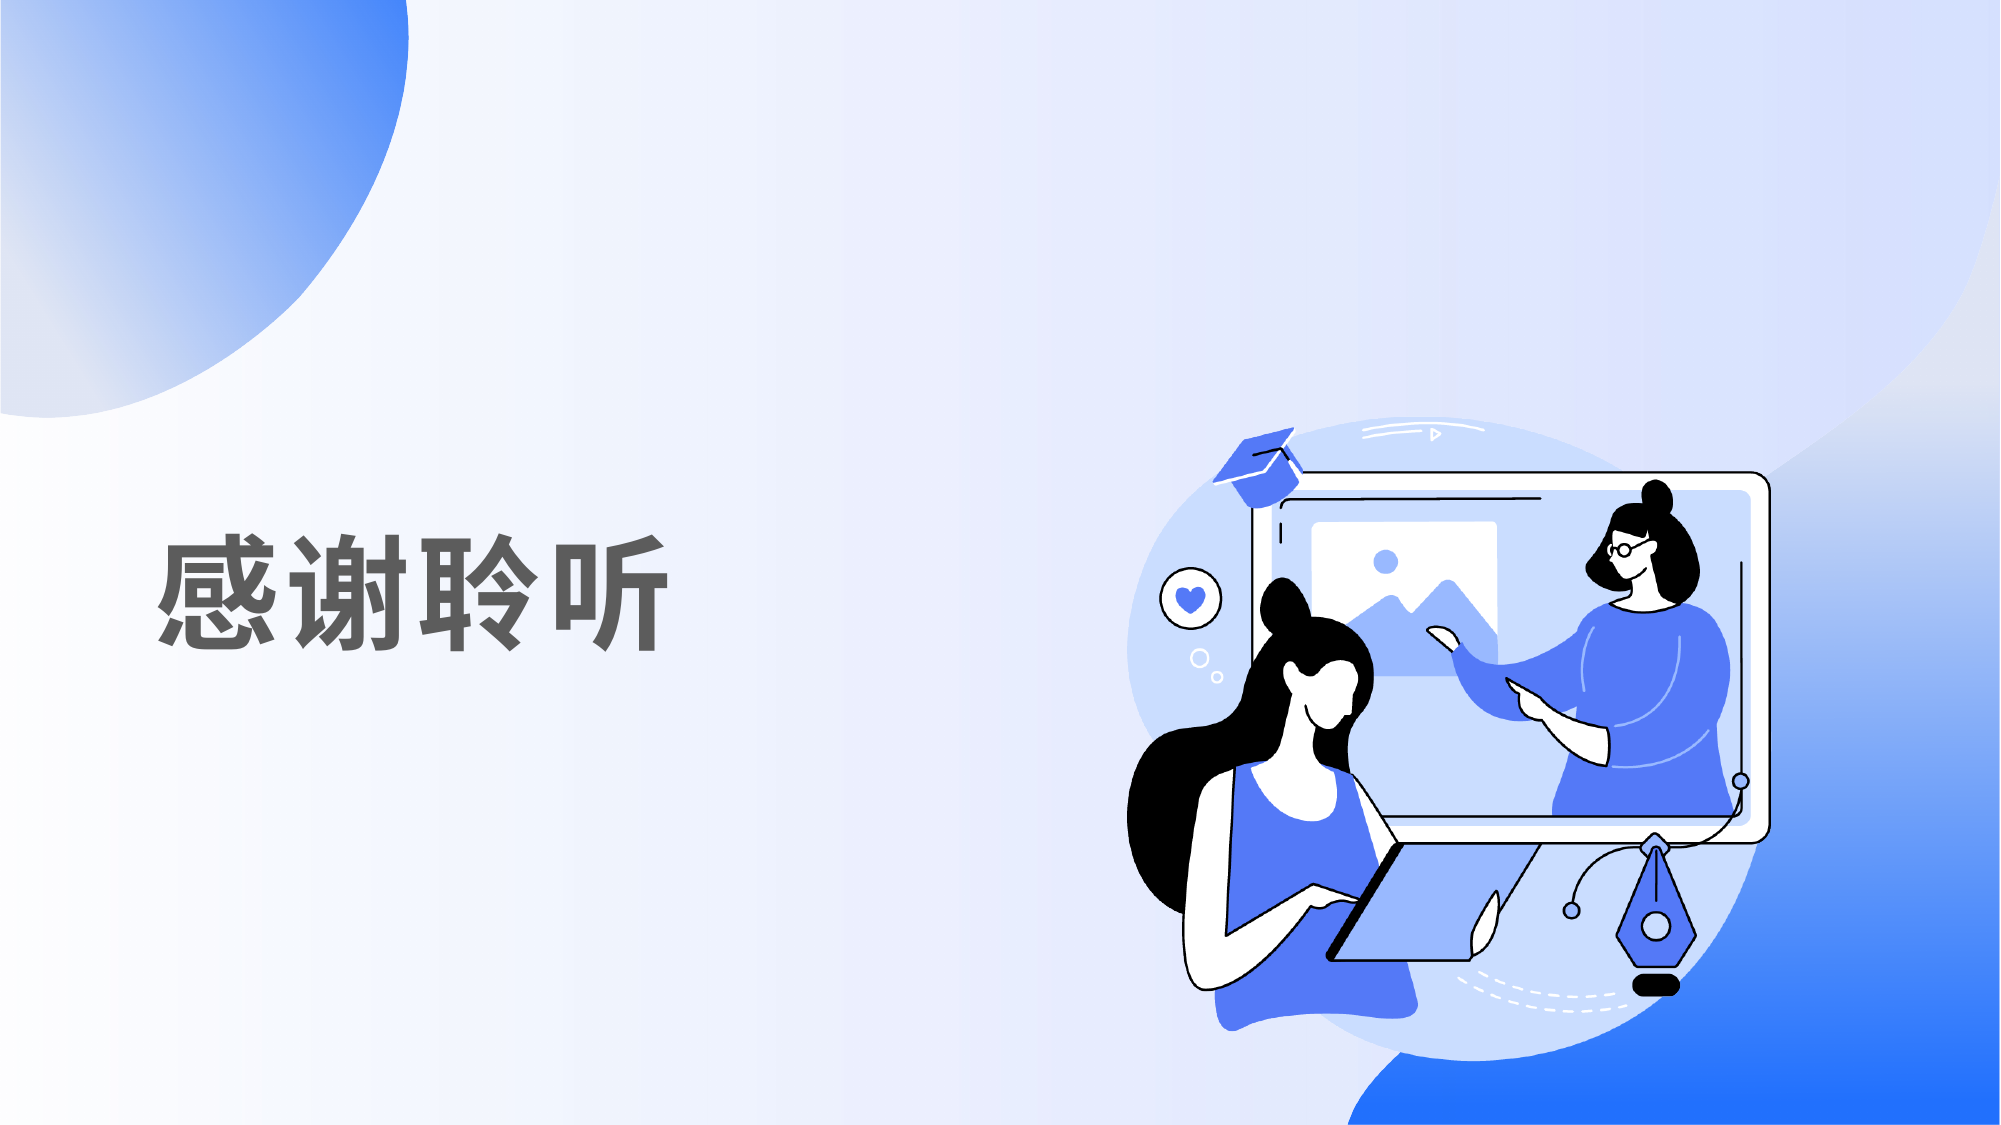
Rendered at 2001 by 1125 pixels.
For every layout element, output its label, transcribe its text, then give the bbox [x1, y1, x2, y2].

title 感谢聆听 [137, 424, 1083, 757]
picture [0, 0, 2000, 1125]
